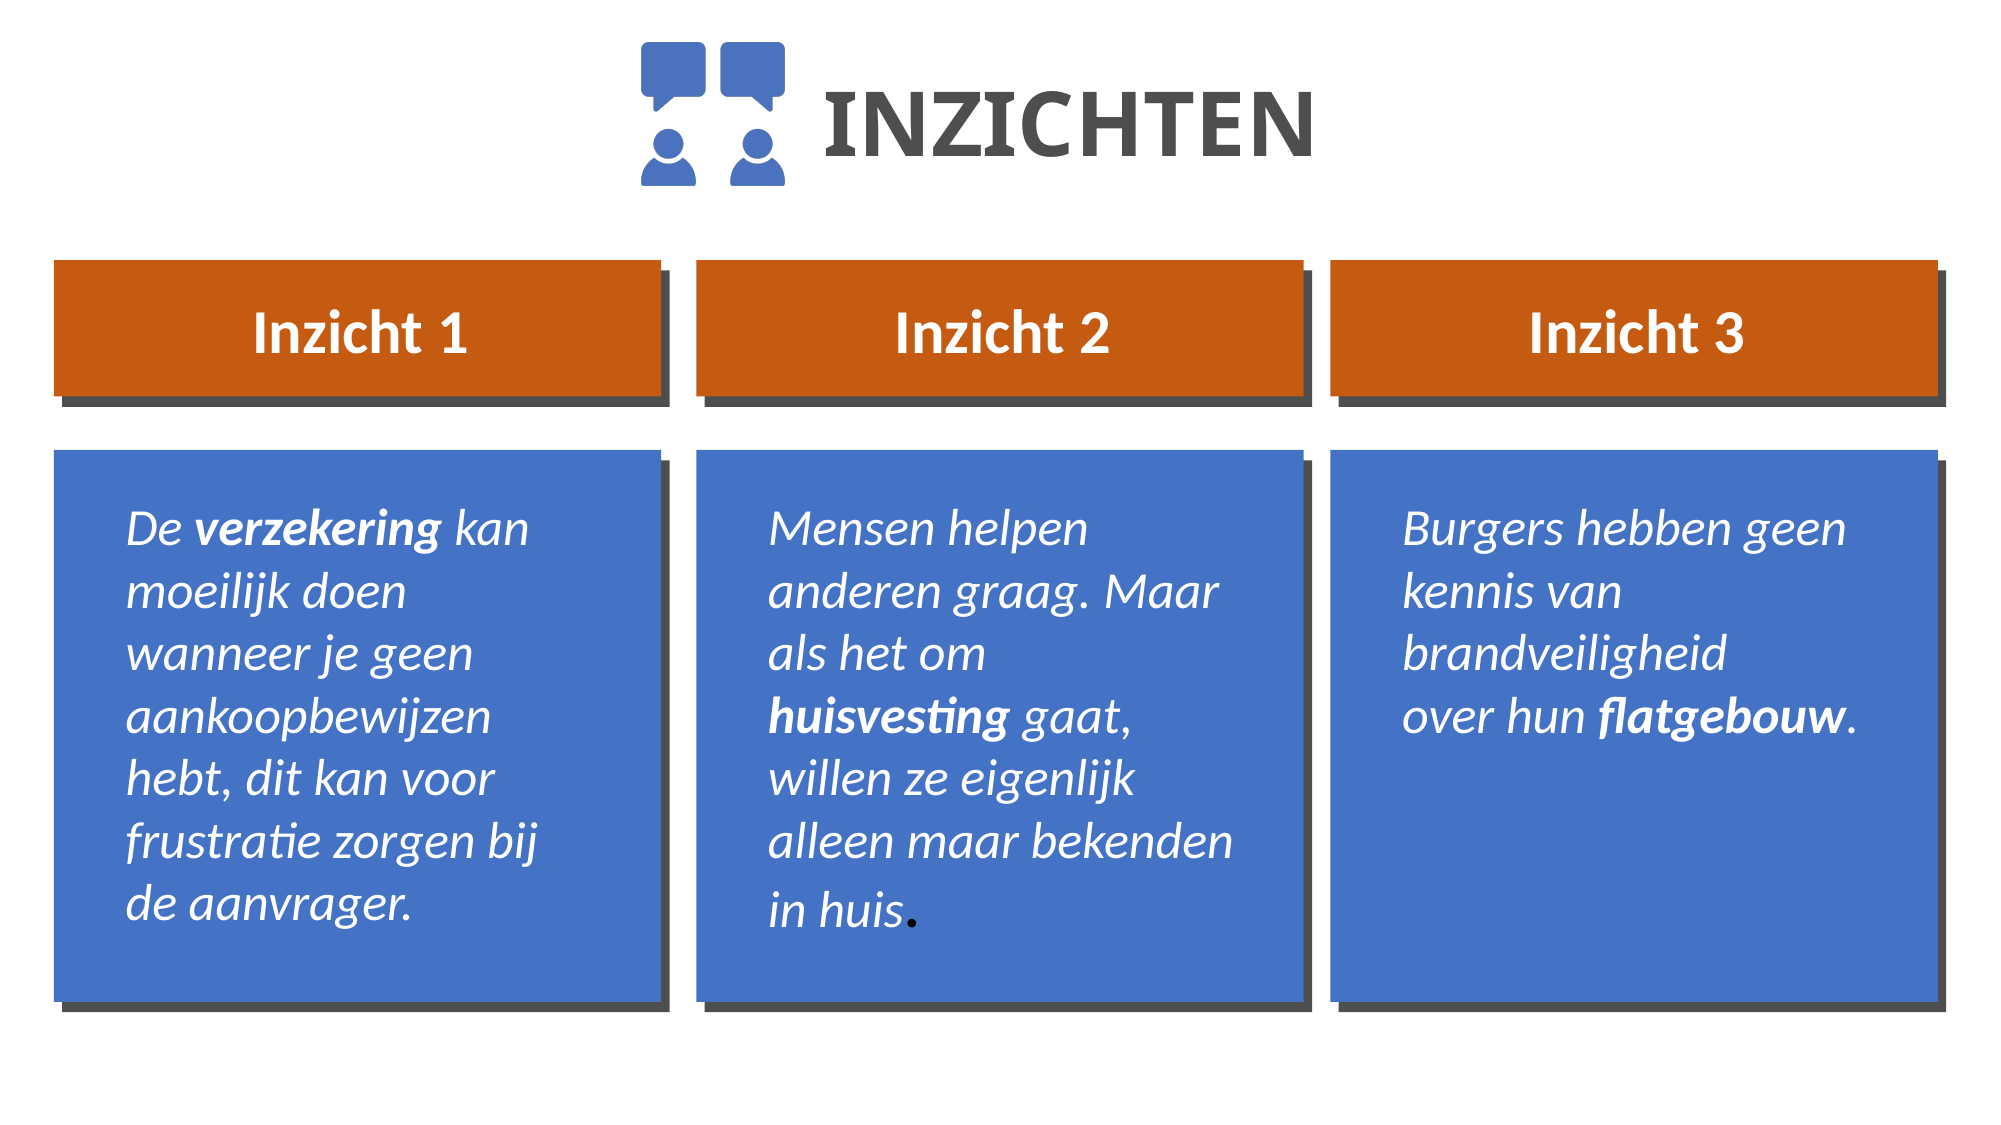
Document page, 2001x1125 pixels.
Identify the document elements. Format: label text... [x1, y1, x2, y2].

text_box INZICHTEN [804, 65, 1339, 189]
picture [641, 42, 785, 186]
text_box [61, 459, 671, 1013]
text_box [704, 459, 1313, 1013]
text_box [704, 269, 1313, 408]
text_box [1329, 259, 1939, 398]
text_box De verzekering kan moeilijk doen wanneer je geen aankoopbewijzen hebt, dit kan voor frustratie zorgen bij de aanvrager. [110, 486, 611, 1001]
text_box [61, 269, 671, 408]
text_box [53, 259, 662, 398]
text_box [1338, 269, 1947, 408]
text_box Inzicht 1 [110, 283, 611, 373]
text_box Mensen helpen anderen graag. Maar als het om huisvesting gaat, willen ze eigenlijk alleen maar bekenden in huis. [753, 486, 1254, 1009]
text_box Burgers hebben geen kennis van brandveiligheid over hun flatgebouw. [1387, 486, 1888, 752]
text_box [1338, 459, 1947, 1013]
text_box [695, 259, 1305, 398]
text_box [53, 449, 662, 1003]
text_box [1329, 449, 1939, 1003]
text_box [695, 449, 1305, 1003]
text_box Inzicht 2 [753, 283, 1254, 373]
text_box Inzicht 3 [1387, 283, 1888, 373]
